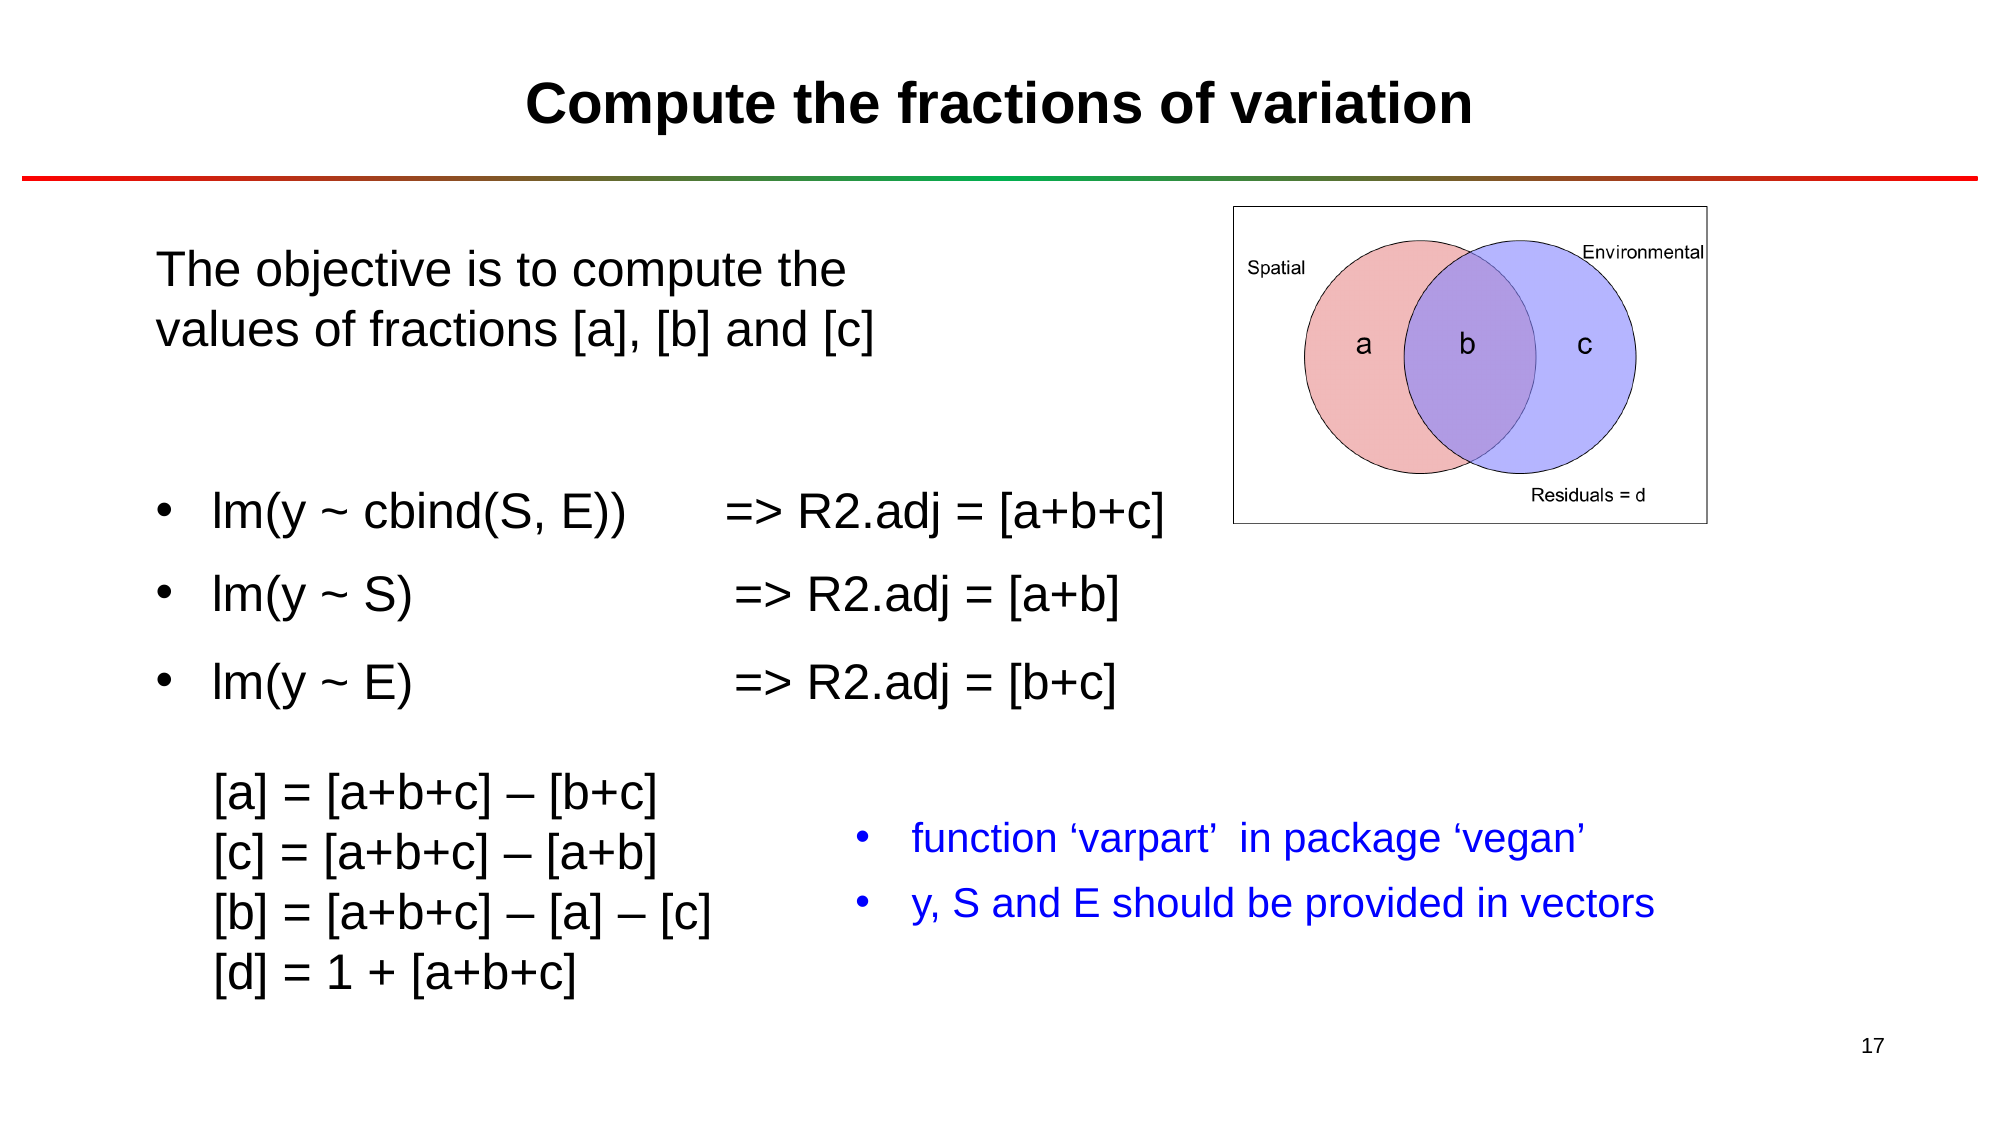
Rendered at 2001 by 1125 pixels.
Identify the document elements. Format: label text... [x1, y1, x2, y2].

text_box function ‘varpart’ in package ‘vegan’ y, S and E should be provided in vectors [840, 788, 1933, 934]
text_box lm(y ~ E) => R2.adj = [b+c] [140, 642, 1312, 717]
text_box lm(y ~ S) => R2.adj = [a+b] [140, 554, 1312, 630]
text_box The objective is to compute the values of fractions [a], [b] and [c] [140, 228, 955, 364]
title Compute the fractions of variation [99, 20, 1900, 181]
text_box lm(y ~ cbind(S, E)) => R2.adj = [a+b+c] [140, 471, 1312, 547]
slide_number 17 [1433, 1024, 1900, 1103]
picture [1232, 206, 1749, 524]
text_box [a] = [a+b+c] – [b+c] [c] = [a+b+c] – [a+b] [b] = [a+b+c] – [a] – [c] [d] = 1 + [a+b+c] [198, 752, 816, 1008]
